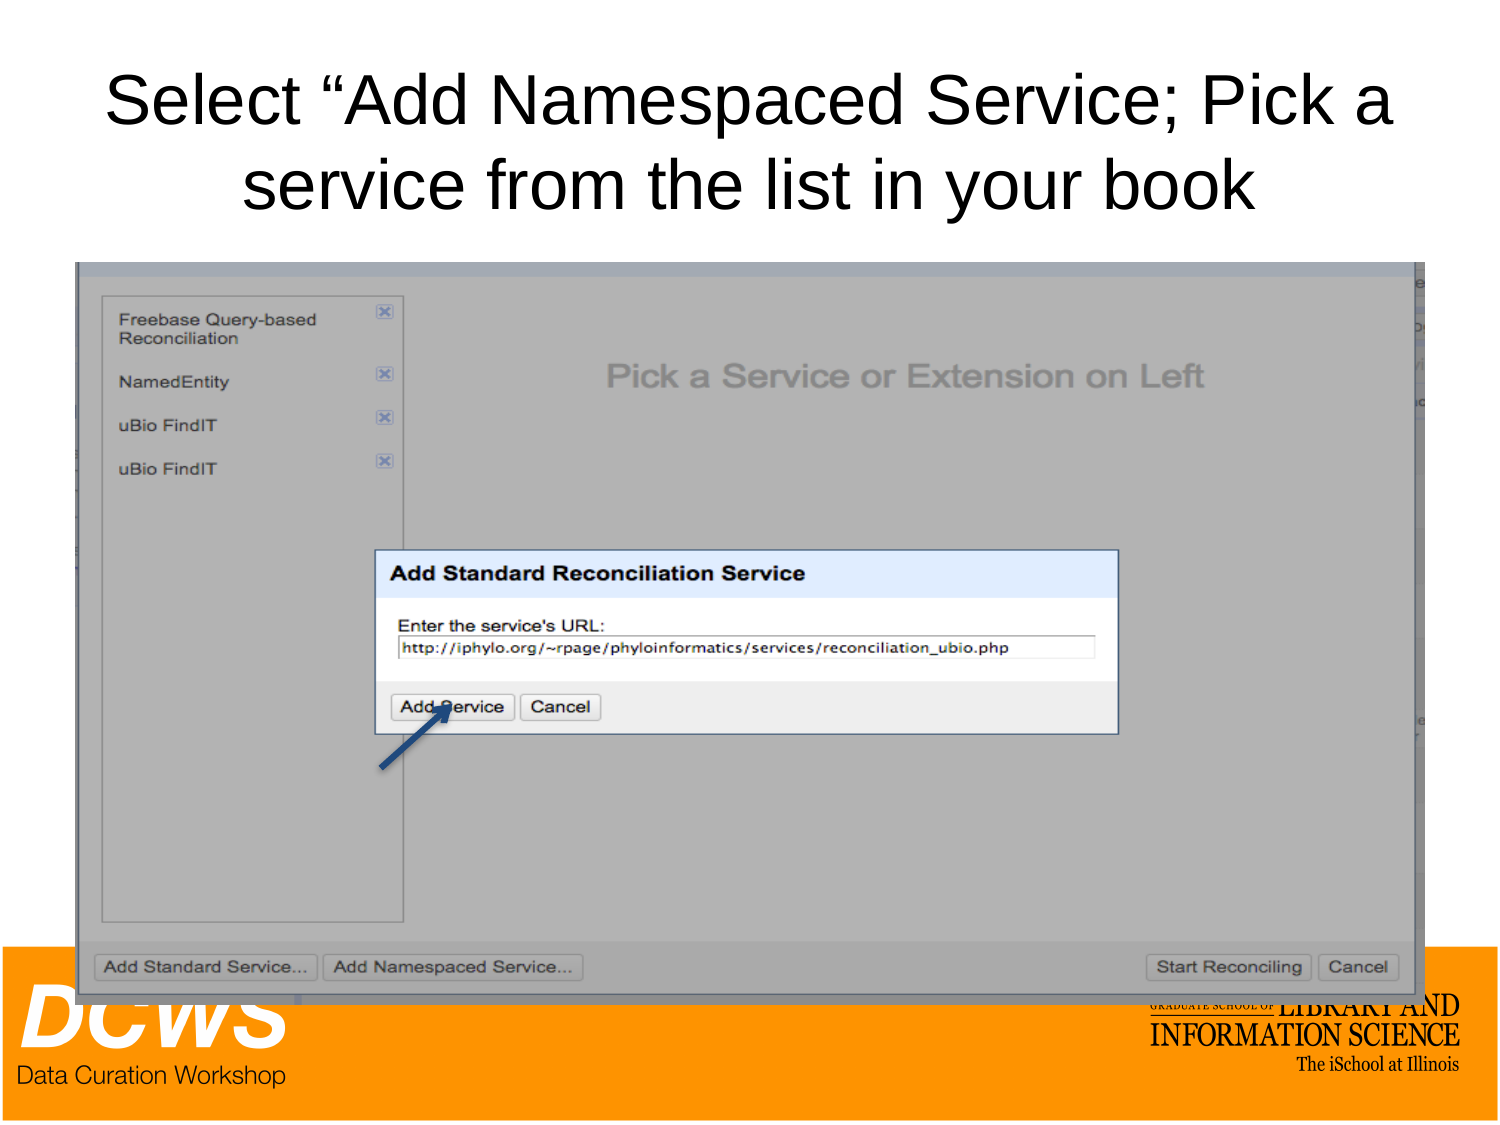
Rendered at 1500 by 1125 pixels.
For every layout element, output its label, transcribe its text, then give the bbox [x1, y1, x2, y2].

title Select “Add Namespaced Service; Pick a service from the list in your book [75, 45, 1425, 233]
picture [0, 944, 1500, 1123]
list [74, 262, 1426, 1006]
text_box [380, 703, 453, 769]
